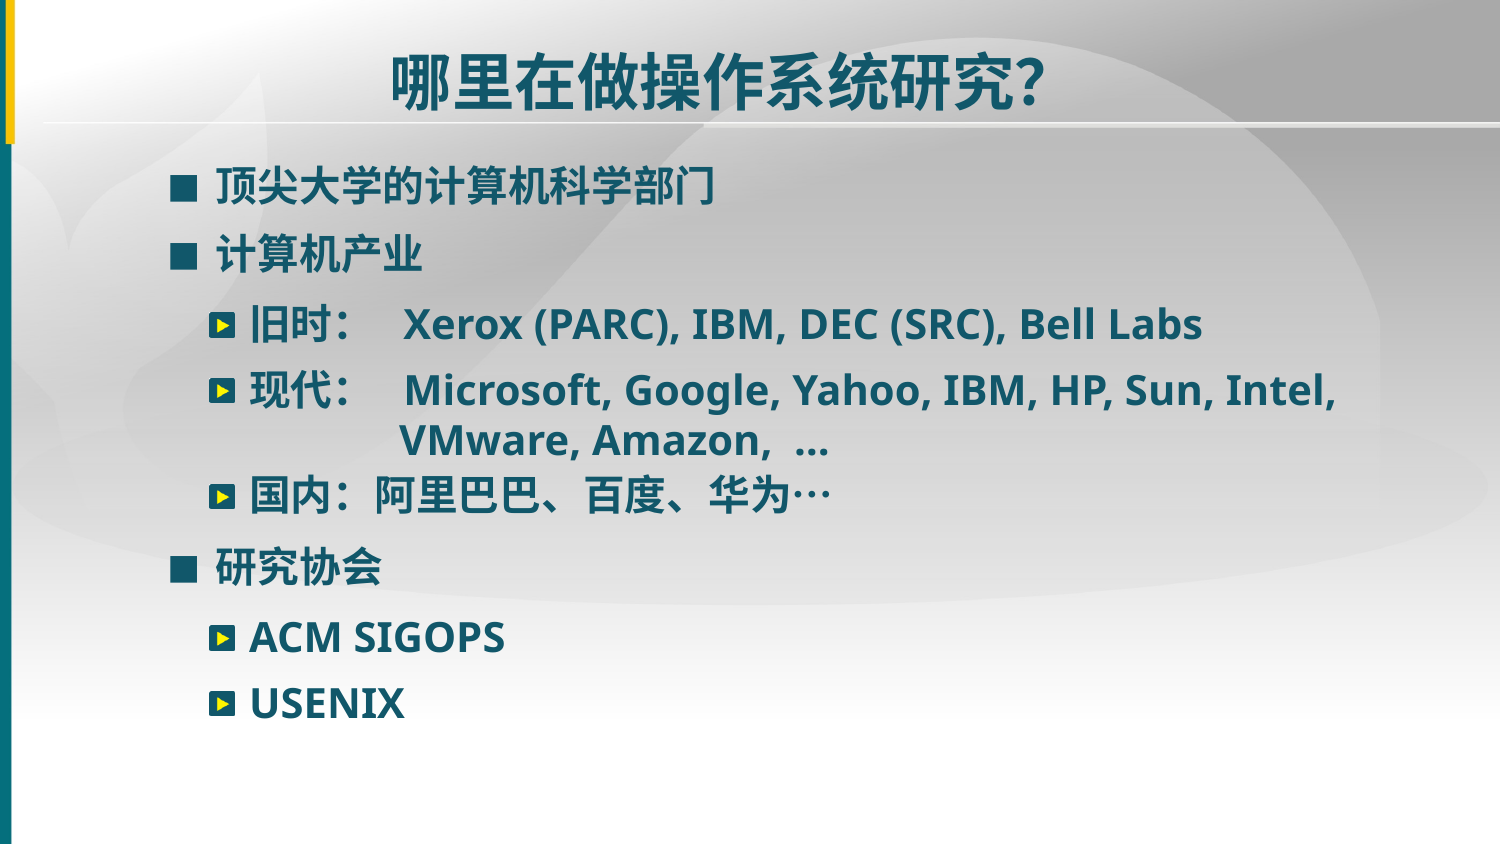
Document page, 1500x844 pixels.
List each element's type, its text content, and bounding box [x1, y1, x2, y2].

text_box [152, 152, 1500, 735]
picture [0, 0, 1500, 844]
text_box 哪里在做操作系统研究？ [375, 35, 1360, 125]
